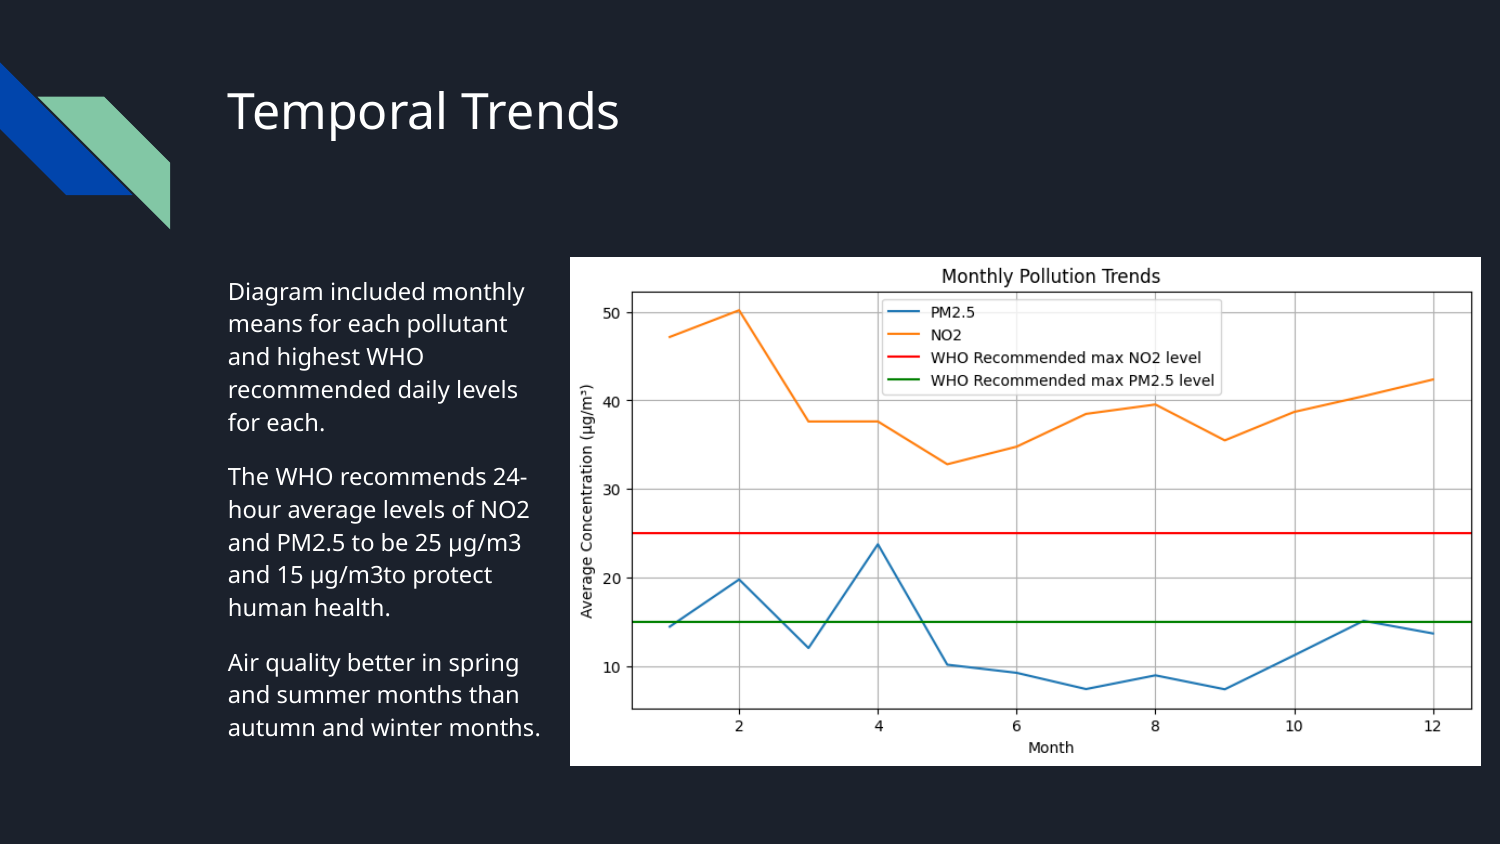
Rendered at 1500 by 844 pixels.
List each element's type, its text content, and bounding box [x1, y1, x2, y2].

title Temporal Trends [212, 64, 1368, 215]
picture [569, 256, 1481, 766]
list Diagram included monthly means for each pollutant and highest WHO recommended daily levels for each. The WHO recommends 24-hour average levels of NO2 and PM2.5 to be 25 µg/m3 and 15 µg/m3to protect human health. Air quality better in spring and summer months than autumn and winter months. [212, 257, 563, 766]
